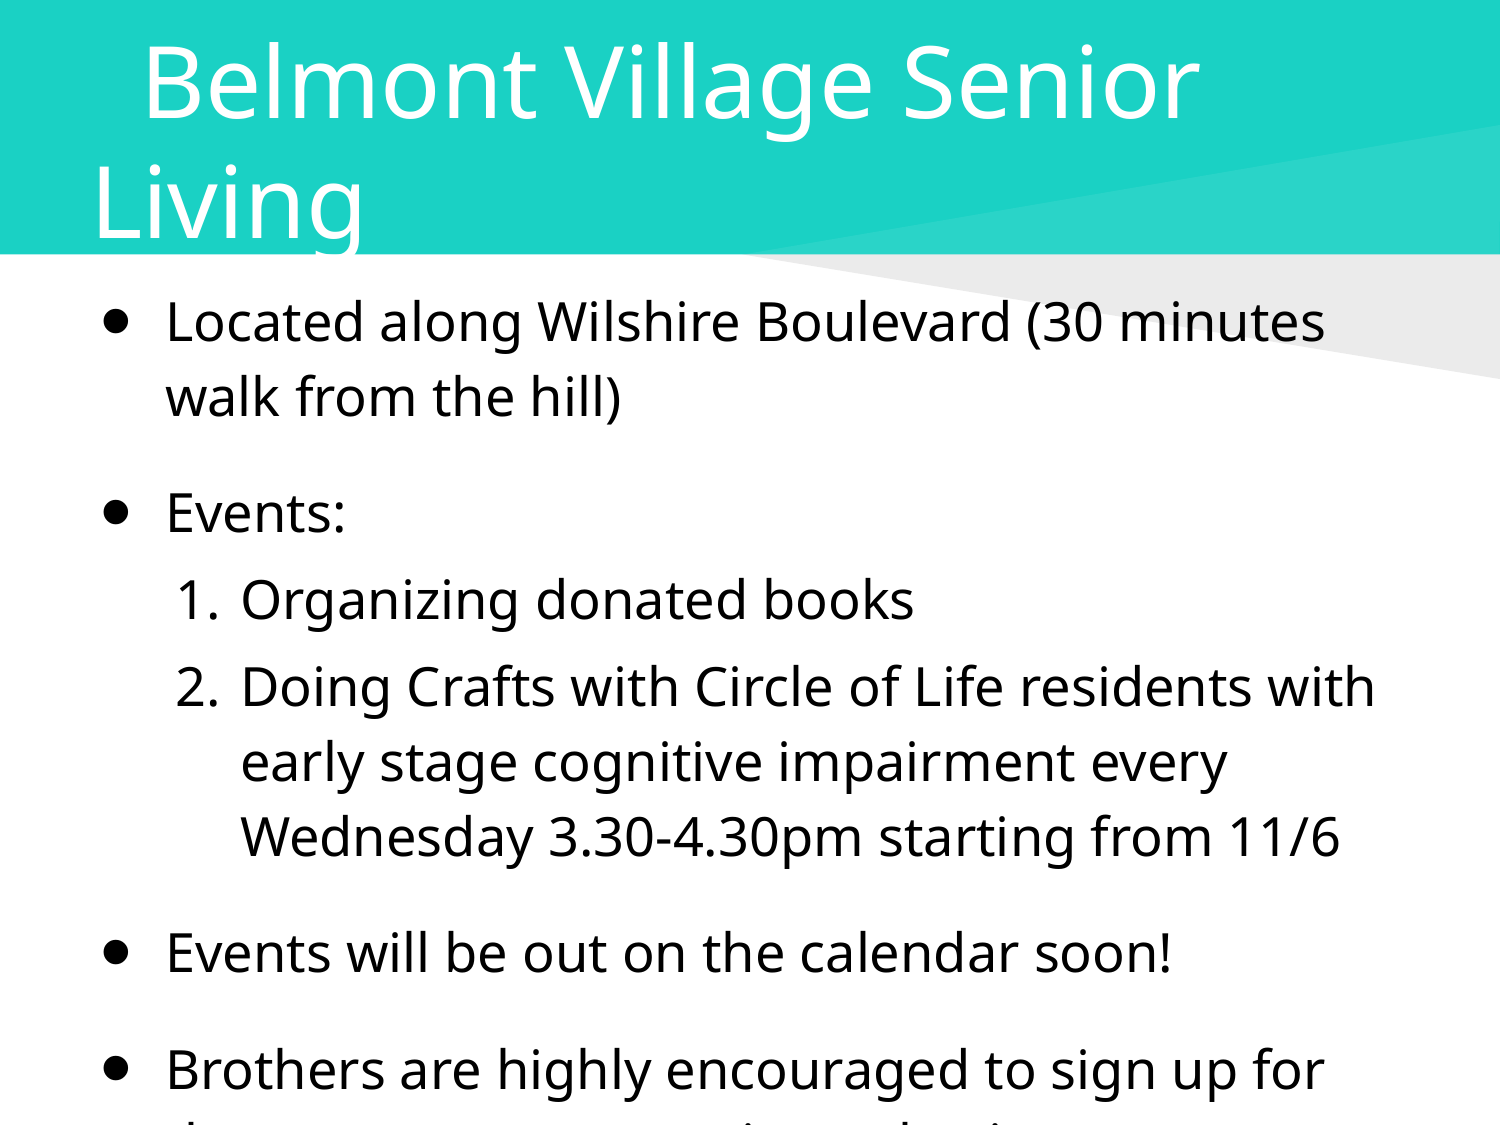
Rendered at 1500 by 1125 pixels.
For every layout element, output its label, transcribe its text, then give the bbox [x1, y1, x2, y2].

list Located along Wilshire Boulevard (30 minutes walk from the hill) Events: Organizing donated books Doing Crafts with Circle of Life residents with early stage cognitive impairment every Wednesday 3.30-4.30pm starting from 11/6 Events will be out on the calendar soon! Brothers are highly encouraged to sign up for these events on a consistent basis [75, 262, 1425, 1078]
title Belmont Village Senior Living [75, 45, 1500, 233]
